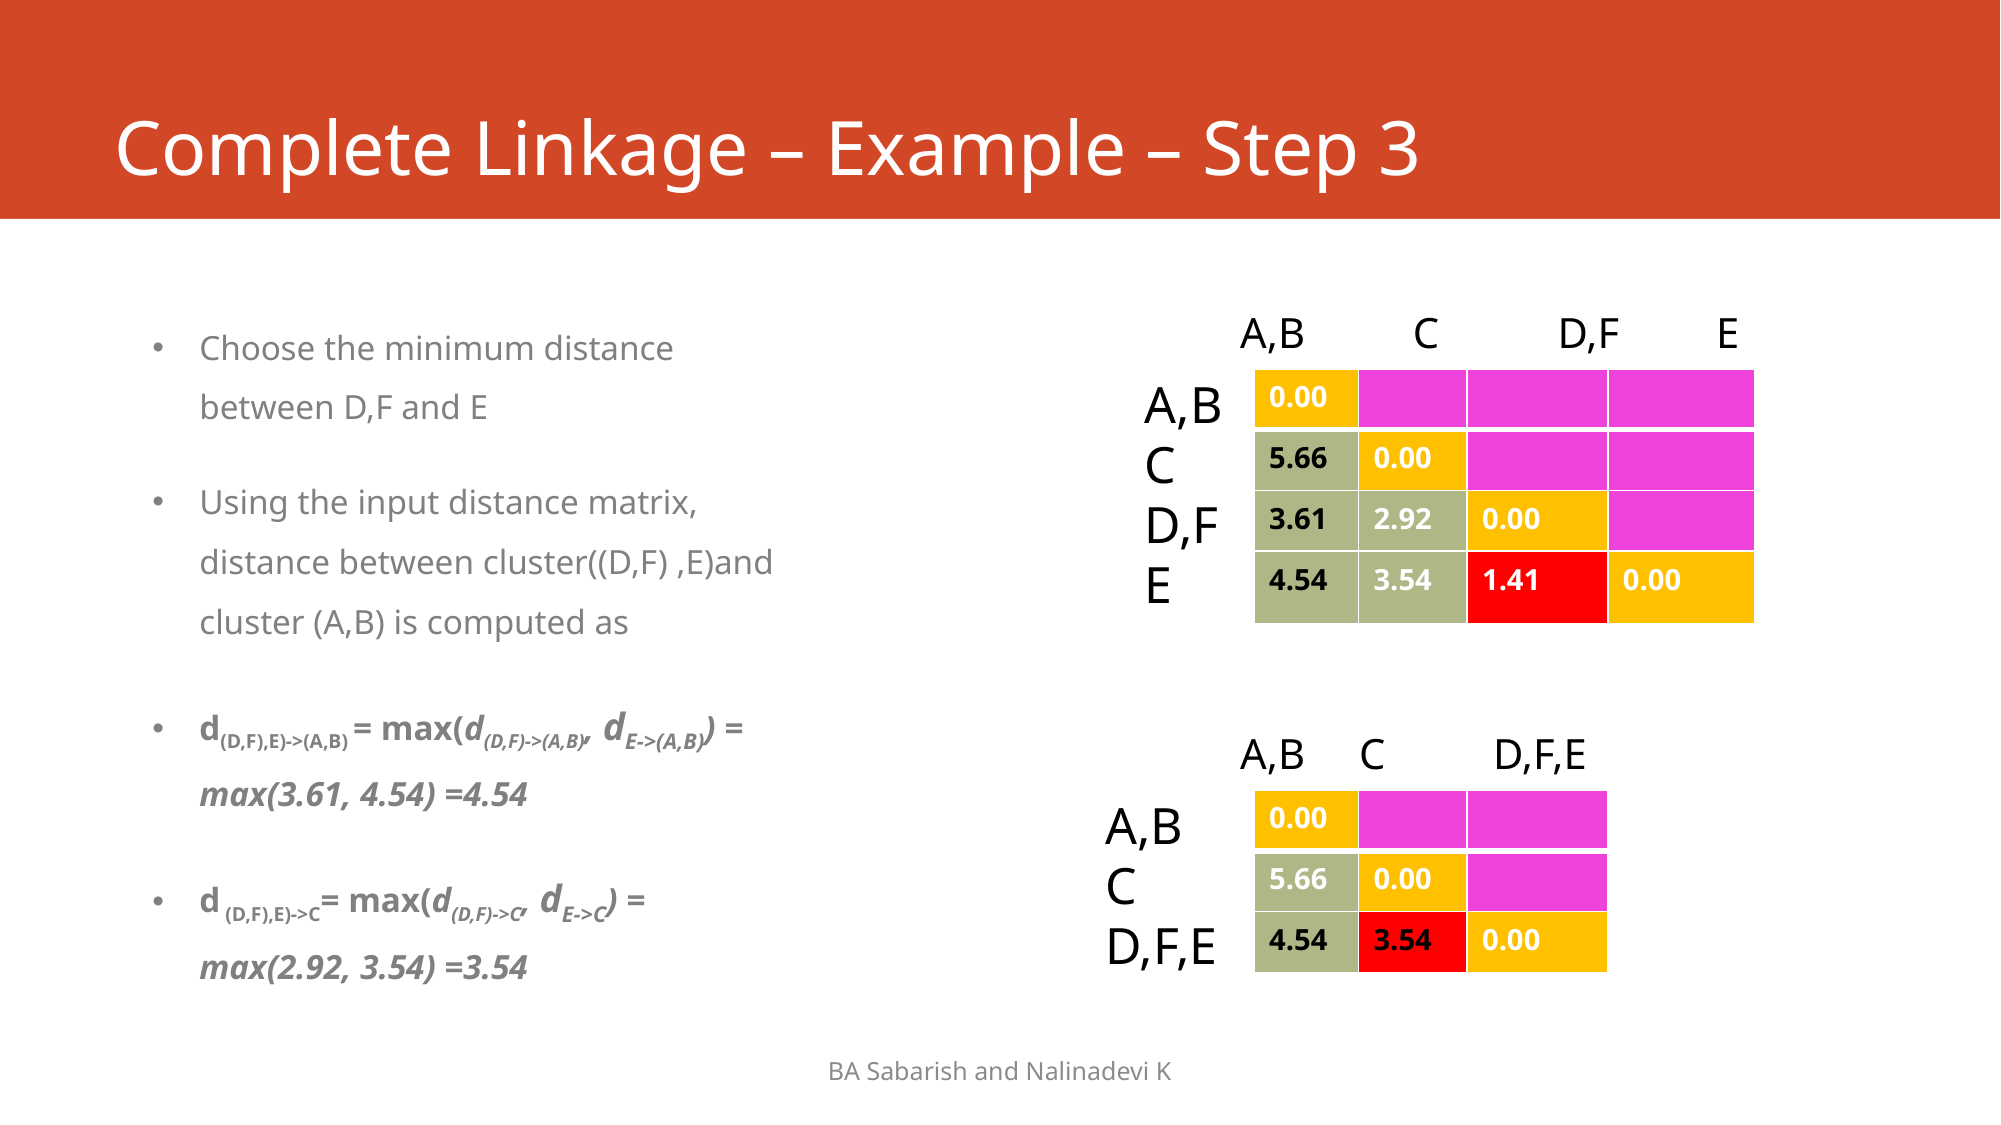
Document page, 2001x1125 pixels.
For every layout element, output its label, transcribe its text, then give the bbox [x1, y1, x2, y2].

table_cell 5.66 [1256, 854, 1358, 911]
table_cell 0.00 [1359, 432, 1466, 490]
table_cell 0.00 [1468, 912, 1607, 972]
table_header [1359, 791, 1466, 848]
list Choose the minimum distance between D,F and E Using the input distance matrix, distance between cluster((D,F) ,E)and cluster (A,B) is computed as d(D,F),E)->(A,B) = max(d(D,F)->(A,B), dE->(A,B)) = max(3.61, 4.54) =4.54 d (D,F),E)->C= max(d(D,F)->C, dE->C) = max(2.92, 3.54) =3.54 [137, 299, 822, 1014]
table_cell [1468, 432, 1607, 490]
table_header [1468, 370, 1607, 427]
text_box A,B C D,F E [1225, 299, 2000, 365]
table_cell 1.41 [1468, 552, 1607, 623]
table_cell 3.61 [1256, 491, 1358, 550]
footer BA Sabarish and Nalinadevi K [762, 1042, 1238, 1103]
table_cell 3.54 [1359, 912, 1466, 972]
table_cell 3.54 [1359, 552, 1466, 623]
text_box A,B C D,F,E [1225, 720, 1608, 786]
text_box A,B C D,F E [1130, 366, 1256, 666]
table_cell [1609, 432, 1754, 490]
table_cell 0.00 [1609, 552, 1754, 623]
table_cell 0.00 [1359, 854, 1466, 911]
table_cell [1609, 491, 1754, 550]
table_header 0.00 [1256, 370, 1358, 427]
table_cell 4.54 [1256, 552, 1358, 623]
table_cell [1468, 854, 1607, 911]
table_cell 5.66 [1256, 432, 1358, 490]
title Complete Linkage – Example – Step 3 [99, 0, 1863, 199]
table_cell 4.54 [1256, 912, 1358, 972]
text_box A,B C D,F,E [1090, 787, 1256, 1027]
table_cell 2.92 [1359, 491, 1466, 550]
table_header [1468, 791, 1607, 848]
table_header 0.00 [1256, 791, 1358, 848]
table_header [1359, 370, 1466, 427]
table_header [1609, 370, 1754, 427]
table_cell 0.00 [1468, 491, 1607, 550]
